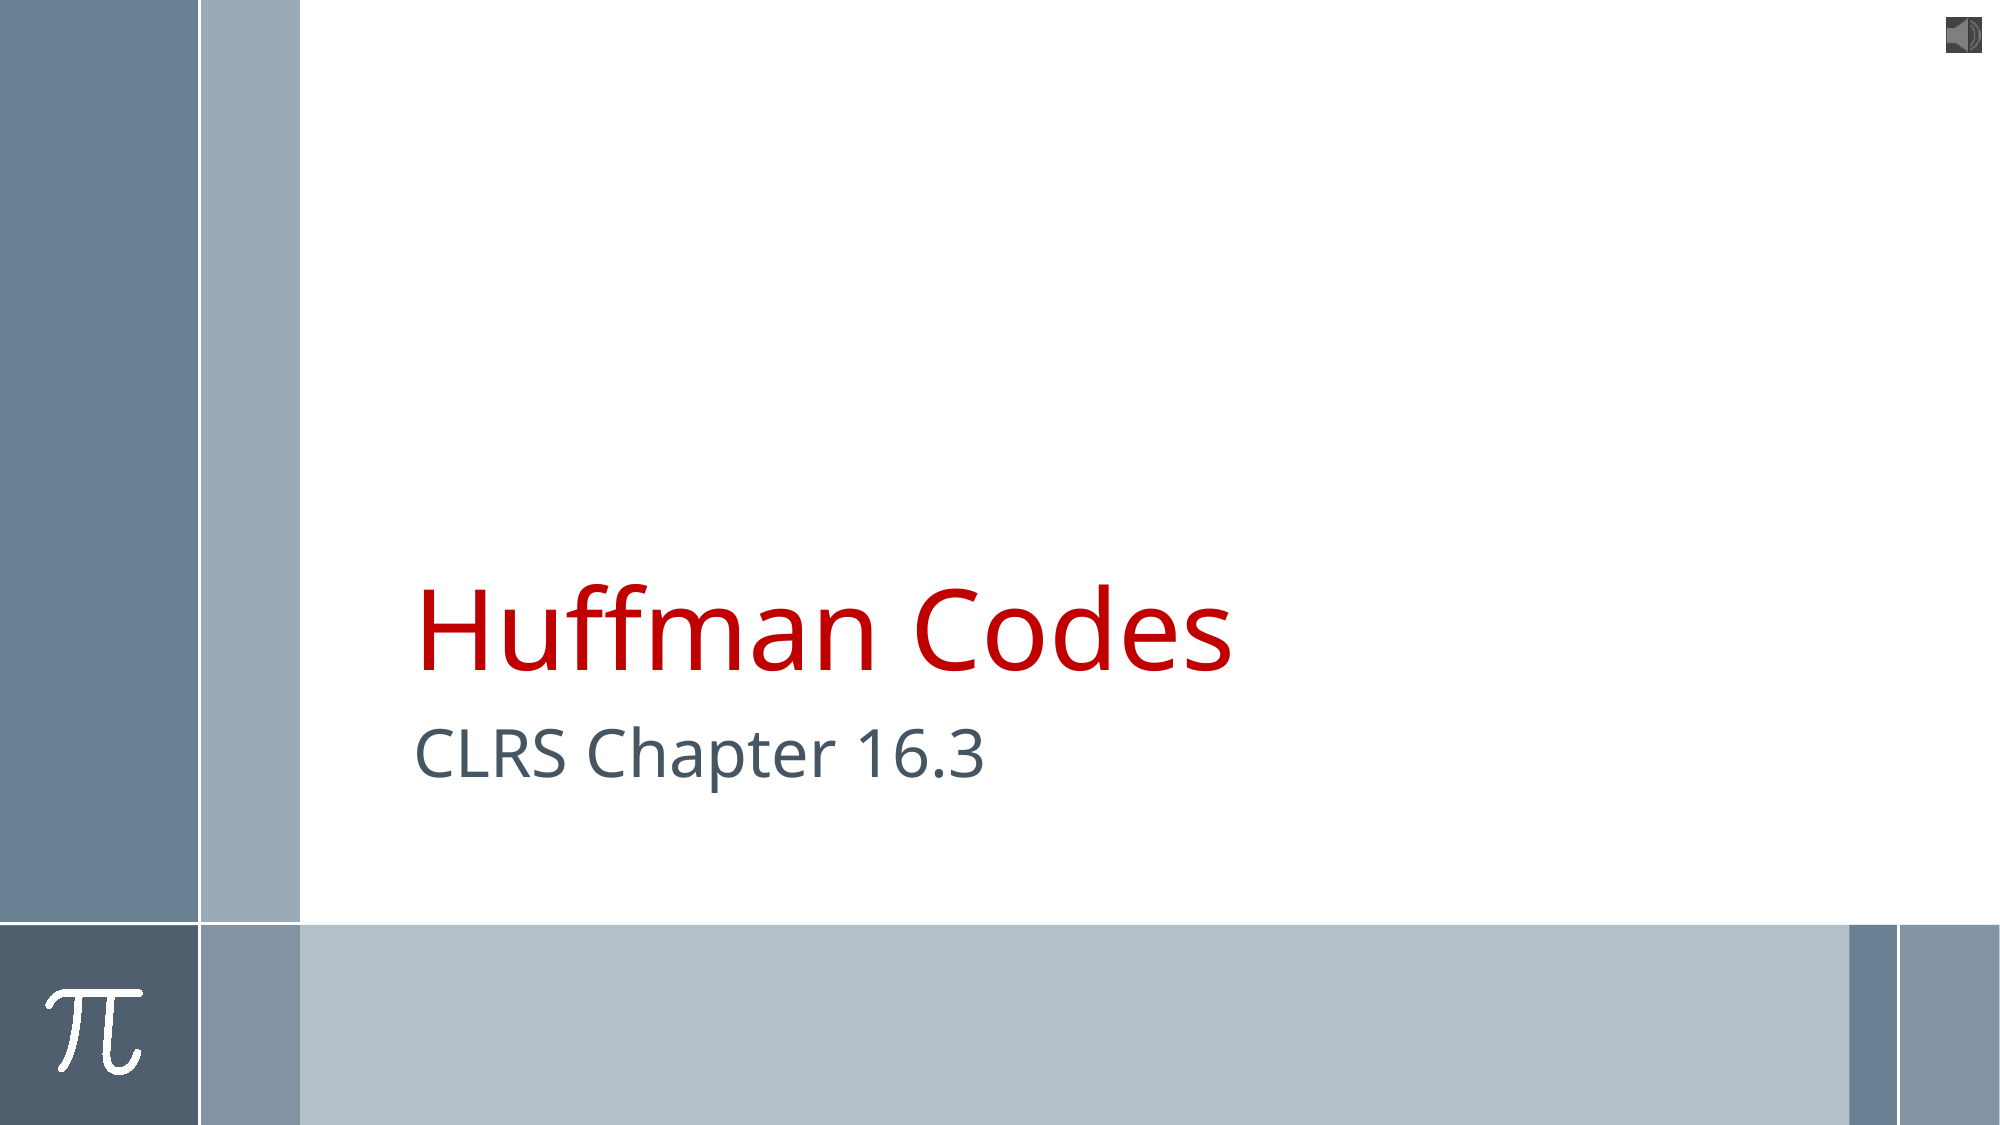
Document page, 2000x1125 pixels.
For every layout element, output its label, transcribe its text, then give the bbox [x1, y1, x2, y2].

title Huffman Codes [398, 262, 1765, 703]
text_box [1945, 16, 1983, 55]
subtitle CLRS Chapter 16.3 [398, 712, 1632, 896]
